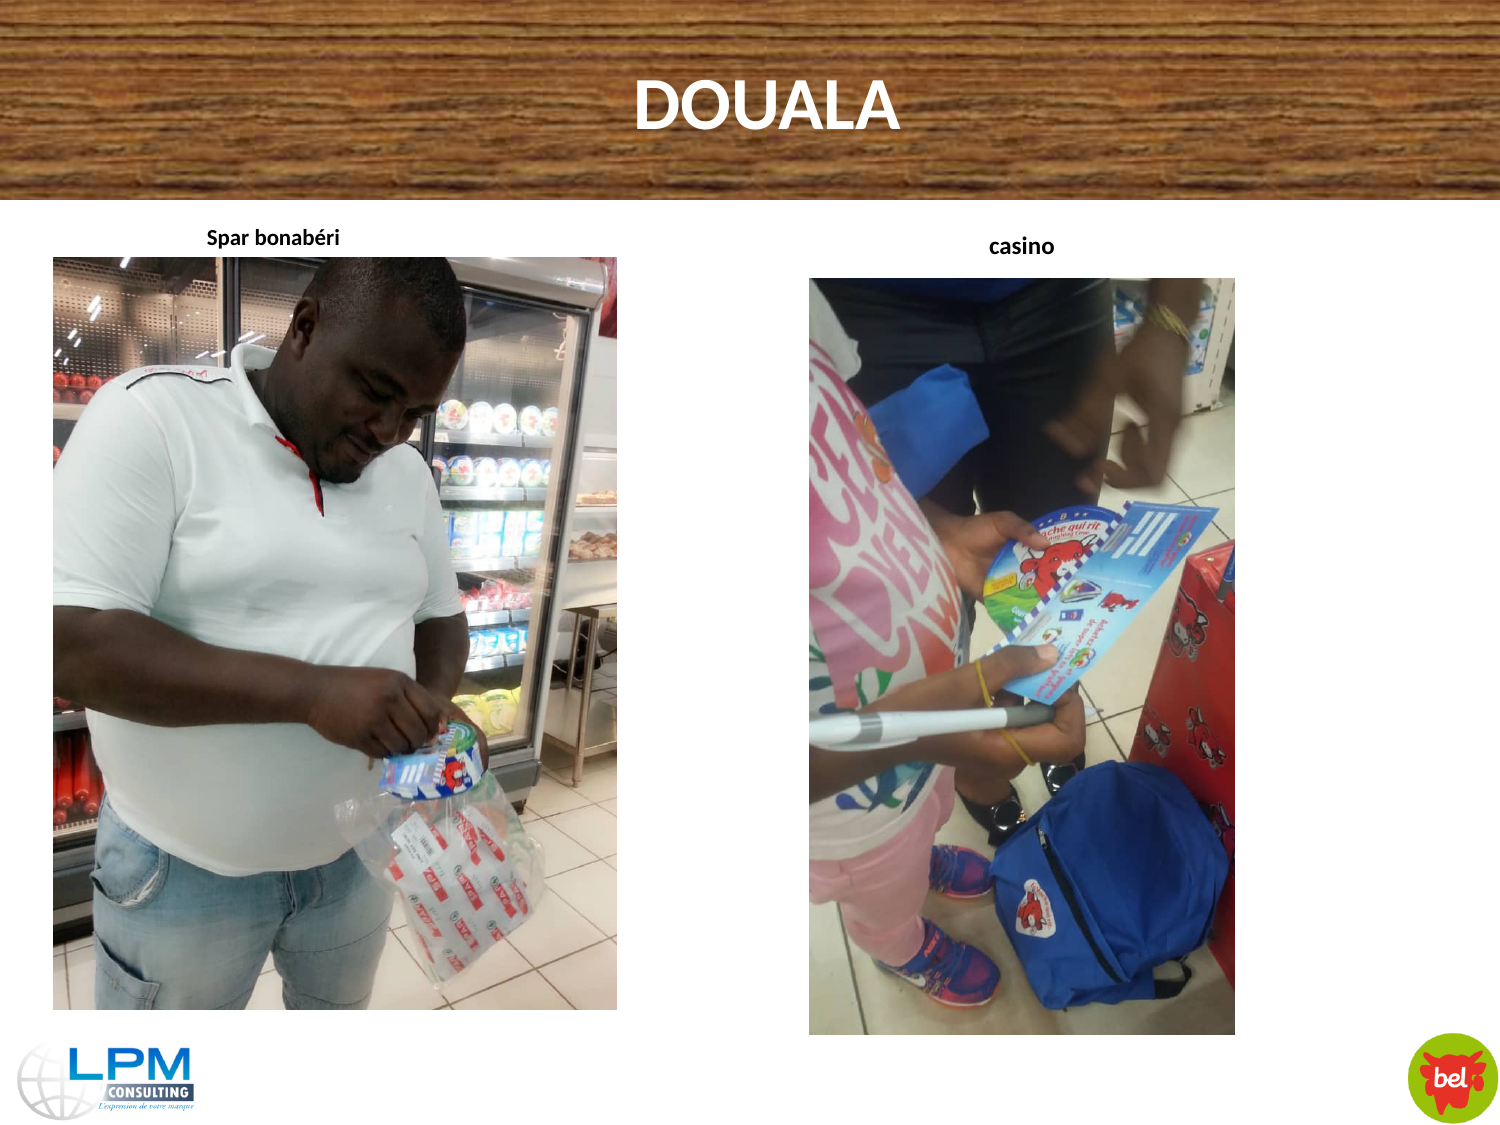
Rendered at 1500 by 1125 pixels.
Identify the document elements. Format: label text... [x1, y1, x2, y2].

picture [0, 1030, 215, 1125]
picture [1406, 1031, 1500, 1125]
text_box DOUALA [0, 0, 1500, 201]
text_box casino [974, 222, 1207, 268]
picture [52, 257, 617, 1010]
picture [808, 278, 1235, 1036]
text_box Spar bonabéri [192, 214, 356, 256]
